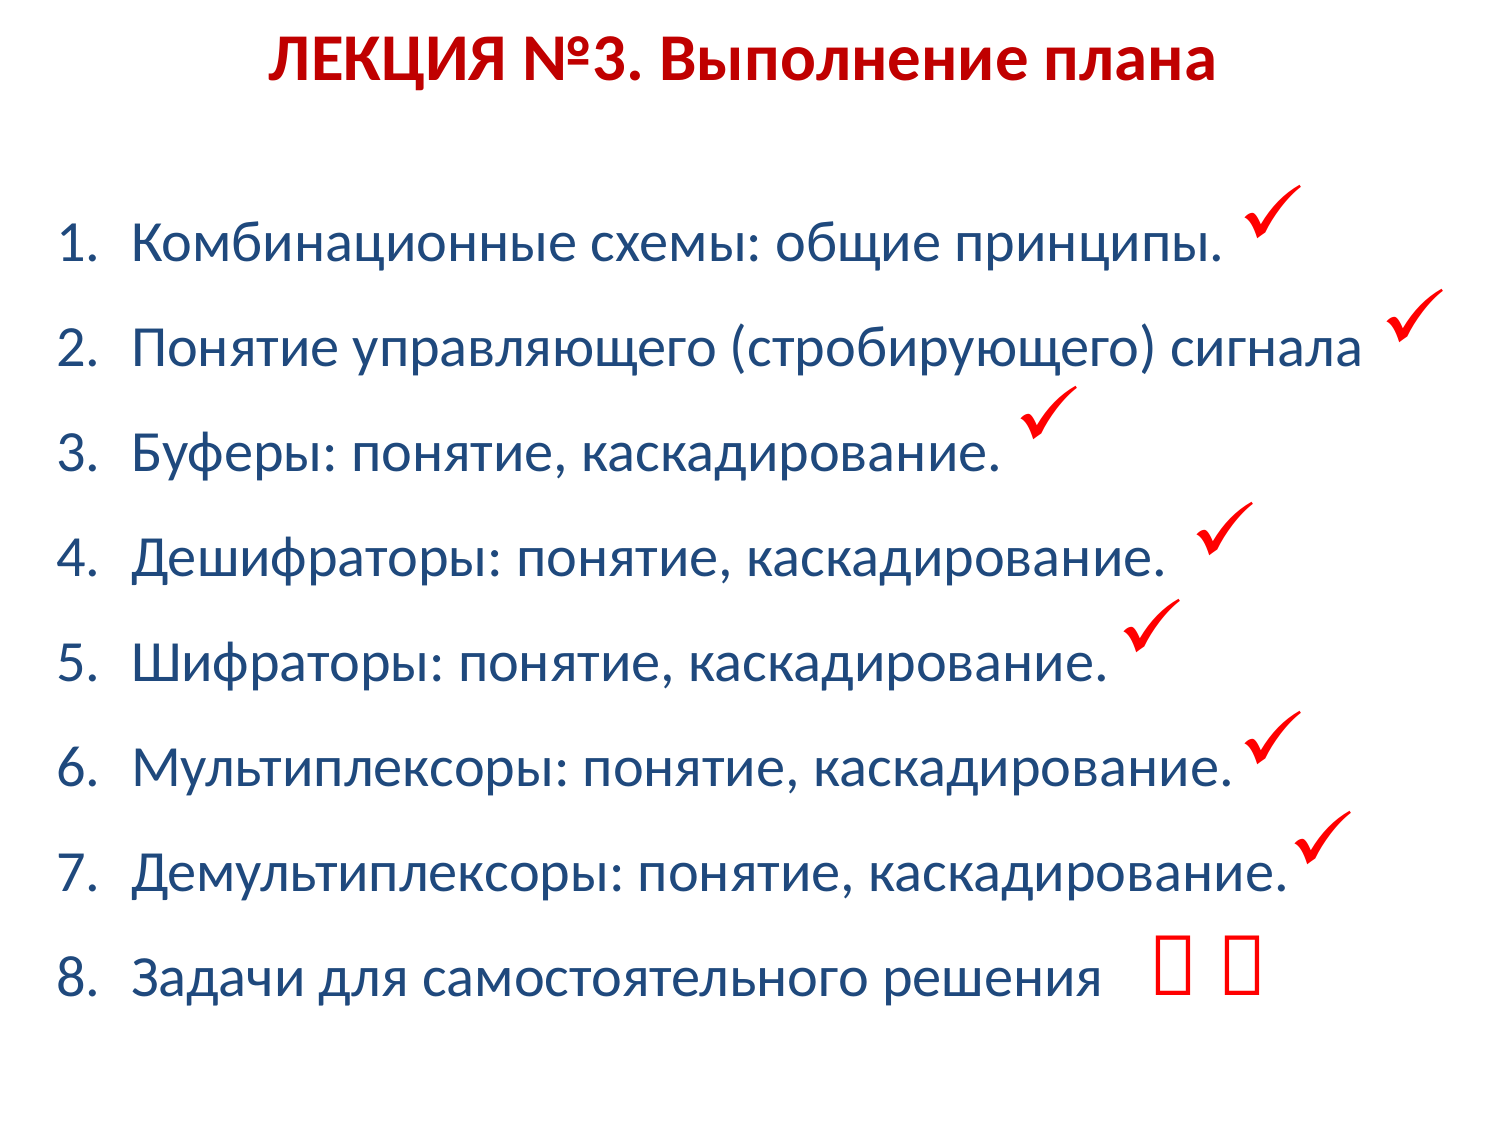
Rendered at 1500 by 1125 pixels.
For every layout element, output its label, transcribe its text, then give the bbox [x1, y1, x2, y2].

text_box   [1133, 905, 1283, 1020]
text_box [1102, 586, 1221, 701]
text_box Комбинационные схемы: общие принципы. Понятие управляющего (стробирующего) сигнала Буферы: понятие, каскадирование. Дешифраторы: понятие, каскадирование. Шифраторы: понятие, каскадирование. Мультиплексоры: понятие, каскадирование. Демультиплексоры: понятие, каскадирование. Задачи для самостоятельного решения [41, 160, 1483, 1121]
text_box [1175, 489, 1293, 605]
text_box [1273, 798, 1391, 914]
text_box [999, 373, 1117, 489]
text_box [1223, 698, 1342, 813]
title ЛЕКЦИЯ №3. Выполнение плана [17, 5, 1471, 102]
text_box [1365, 276, 1483, 391]
text_box [1223, 172, 1342, 288]
